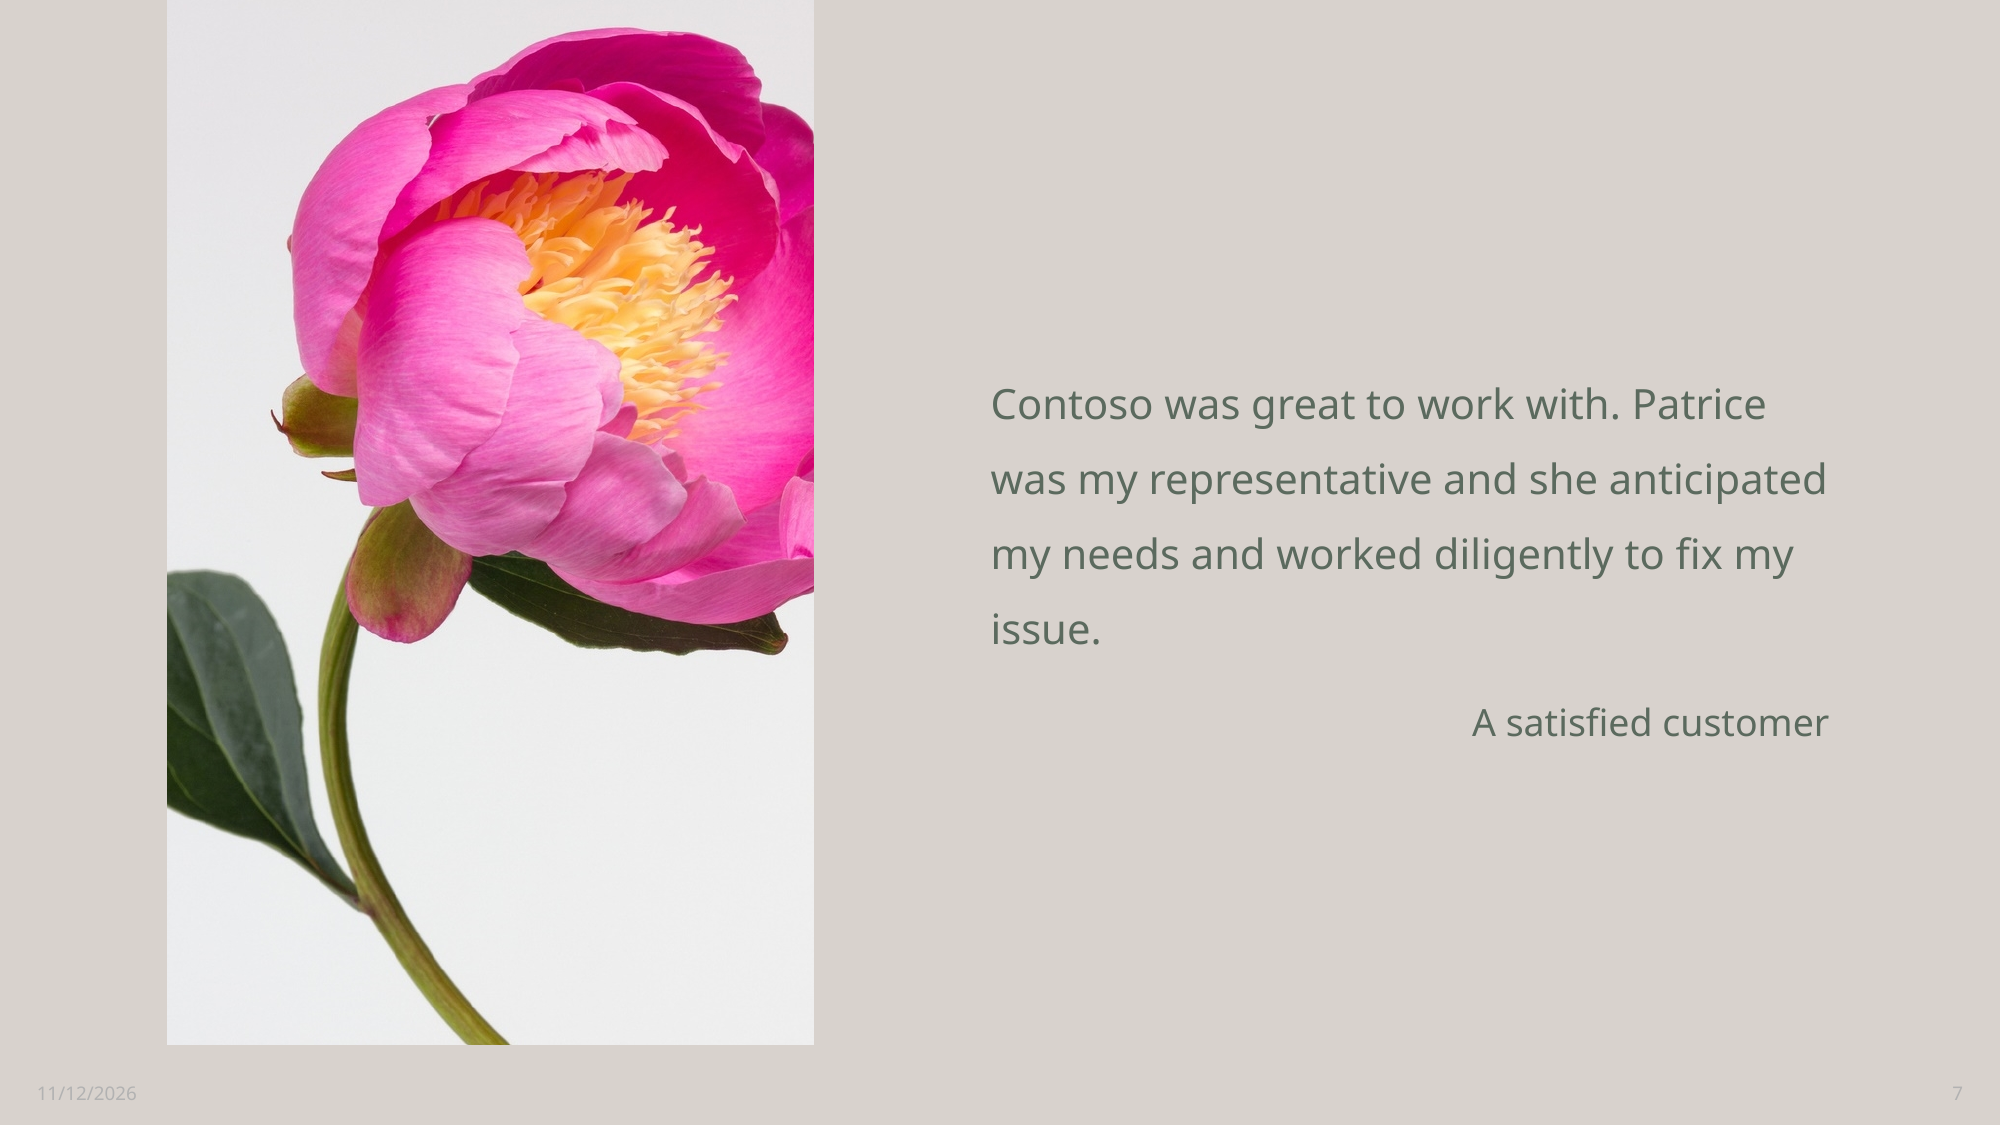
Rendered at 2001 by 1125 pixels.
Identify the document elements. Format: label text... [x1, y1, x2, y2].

title Contoso was great to work with. Patrice was my representative and she anticipated my needs and worked diligently to fix my issue. [975, 345, 1845, 713]
picture [167, 0, 814, 1045]
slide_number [21, 1064, 472, 1124]
slide_number 7 [1528, 1064, 1979, 1124]
text_box A satisfied customer [999, 668, 1845, 752]
